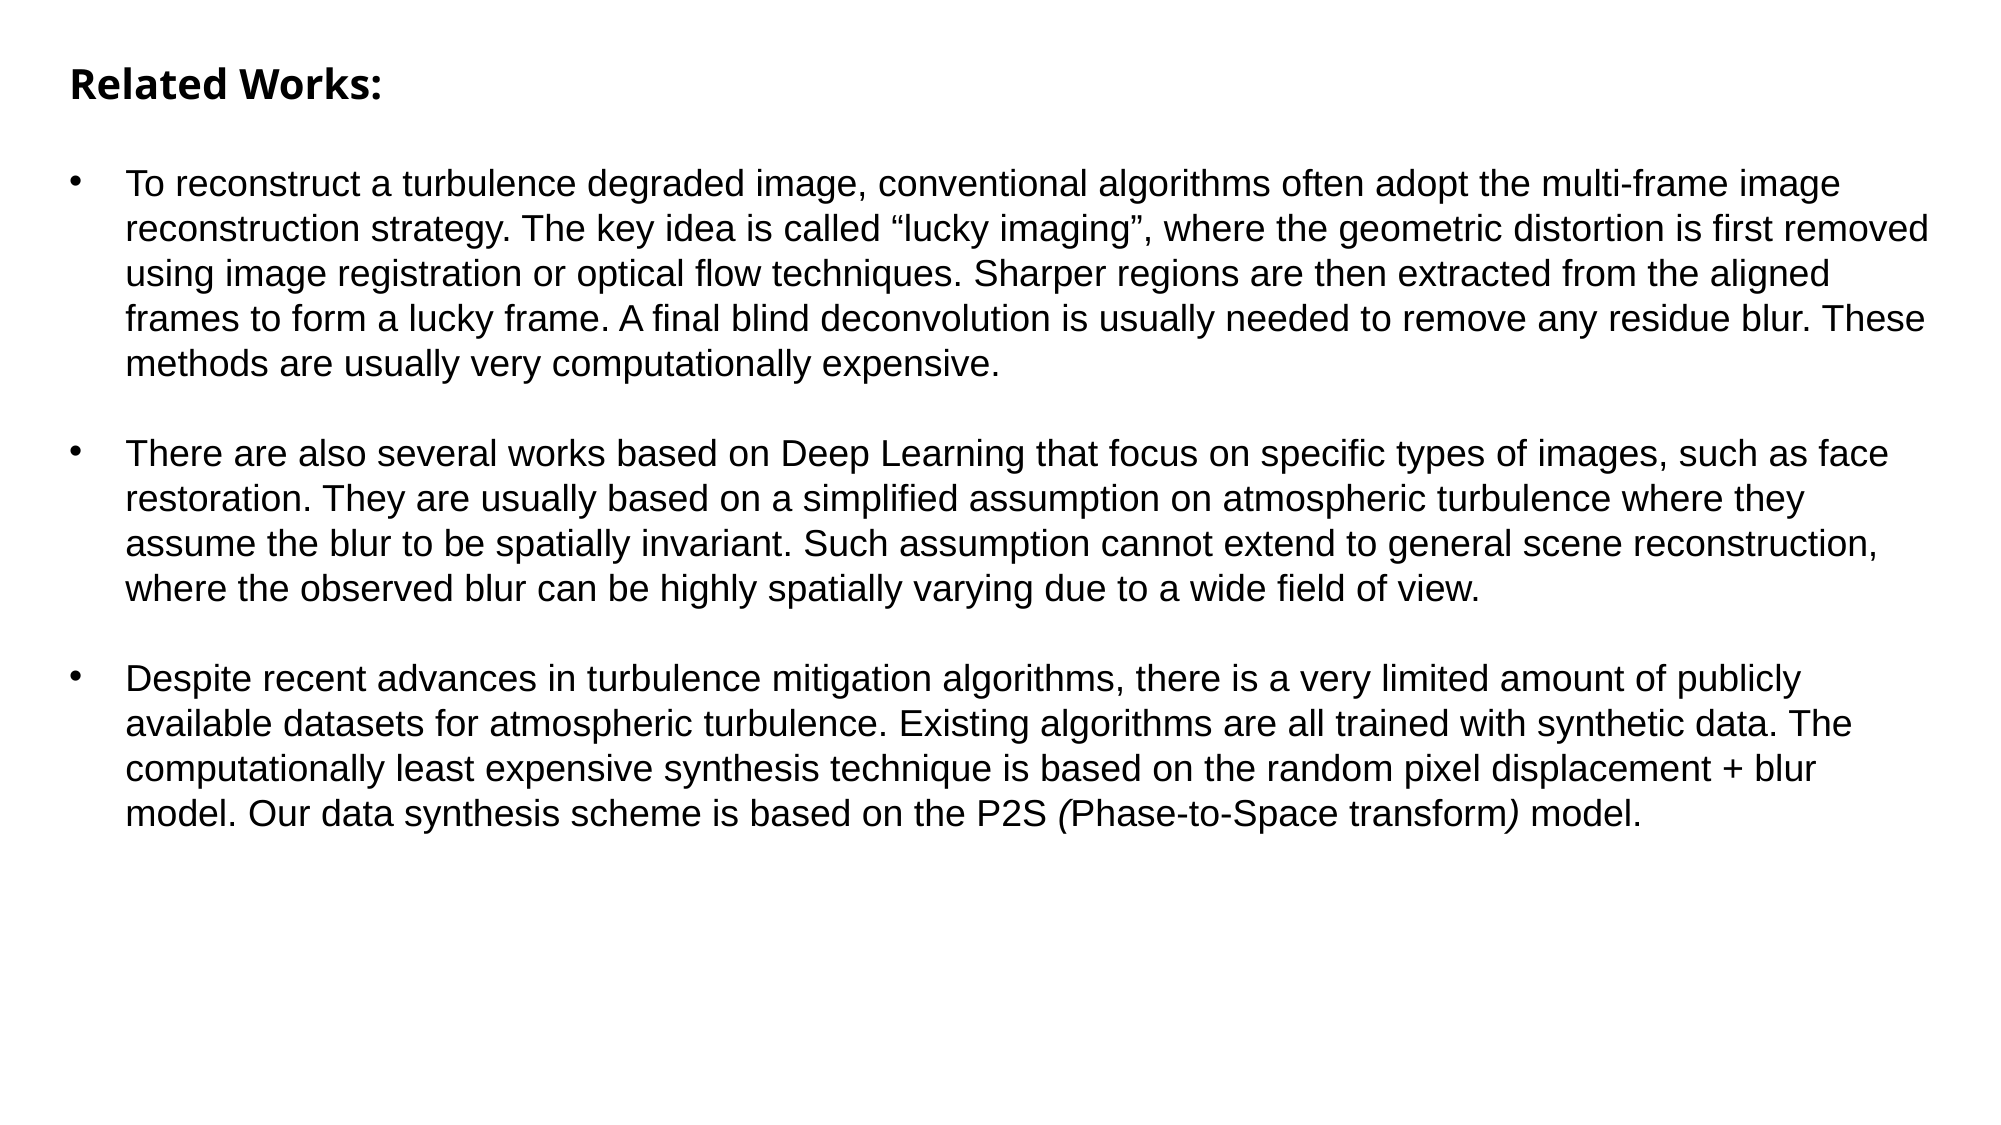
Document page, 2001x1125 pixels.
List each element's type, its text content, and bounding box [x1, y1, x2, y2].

text_box Related Works: To reconstruct a turbulence degraded image, conventional algorithms often adopt the multi-frame image reconstruction strategy. The key idea is called “lucky imaging”, where the geometric distortion is first removed using image registration or optical flow techniques. Sharper regions are then extracted from the aligned frames to form a lucky frame. A final blind deconvolution is usually needed to remove any residue blur. These methods are usually very computationally expensive. There are also several works based on Deep Learning that focus on specific types of images, such as face restoration. They are usually based on a simplified assumption on atmospheric turbulence where they assume the blur to be spatially invariant. Such assumption cannot extend to general scene reconstruction, where the observed blur can be highly spatially varying due to a wide field of view. Despite recent advances in turbulence mitigation algorithms, there is a very limited amount of publicly available datasets for atmospheric turbulence. Existing algorithms are all trained with synthetic data. The computationally least expensive synthesis technique is based on the random pixel displacement + blur model. Our data synthesis scheme is based on the P2S (Phase-to-Space transform) model. [54, 51, 1945, 1076]
